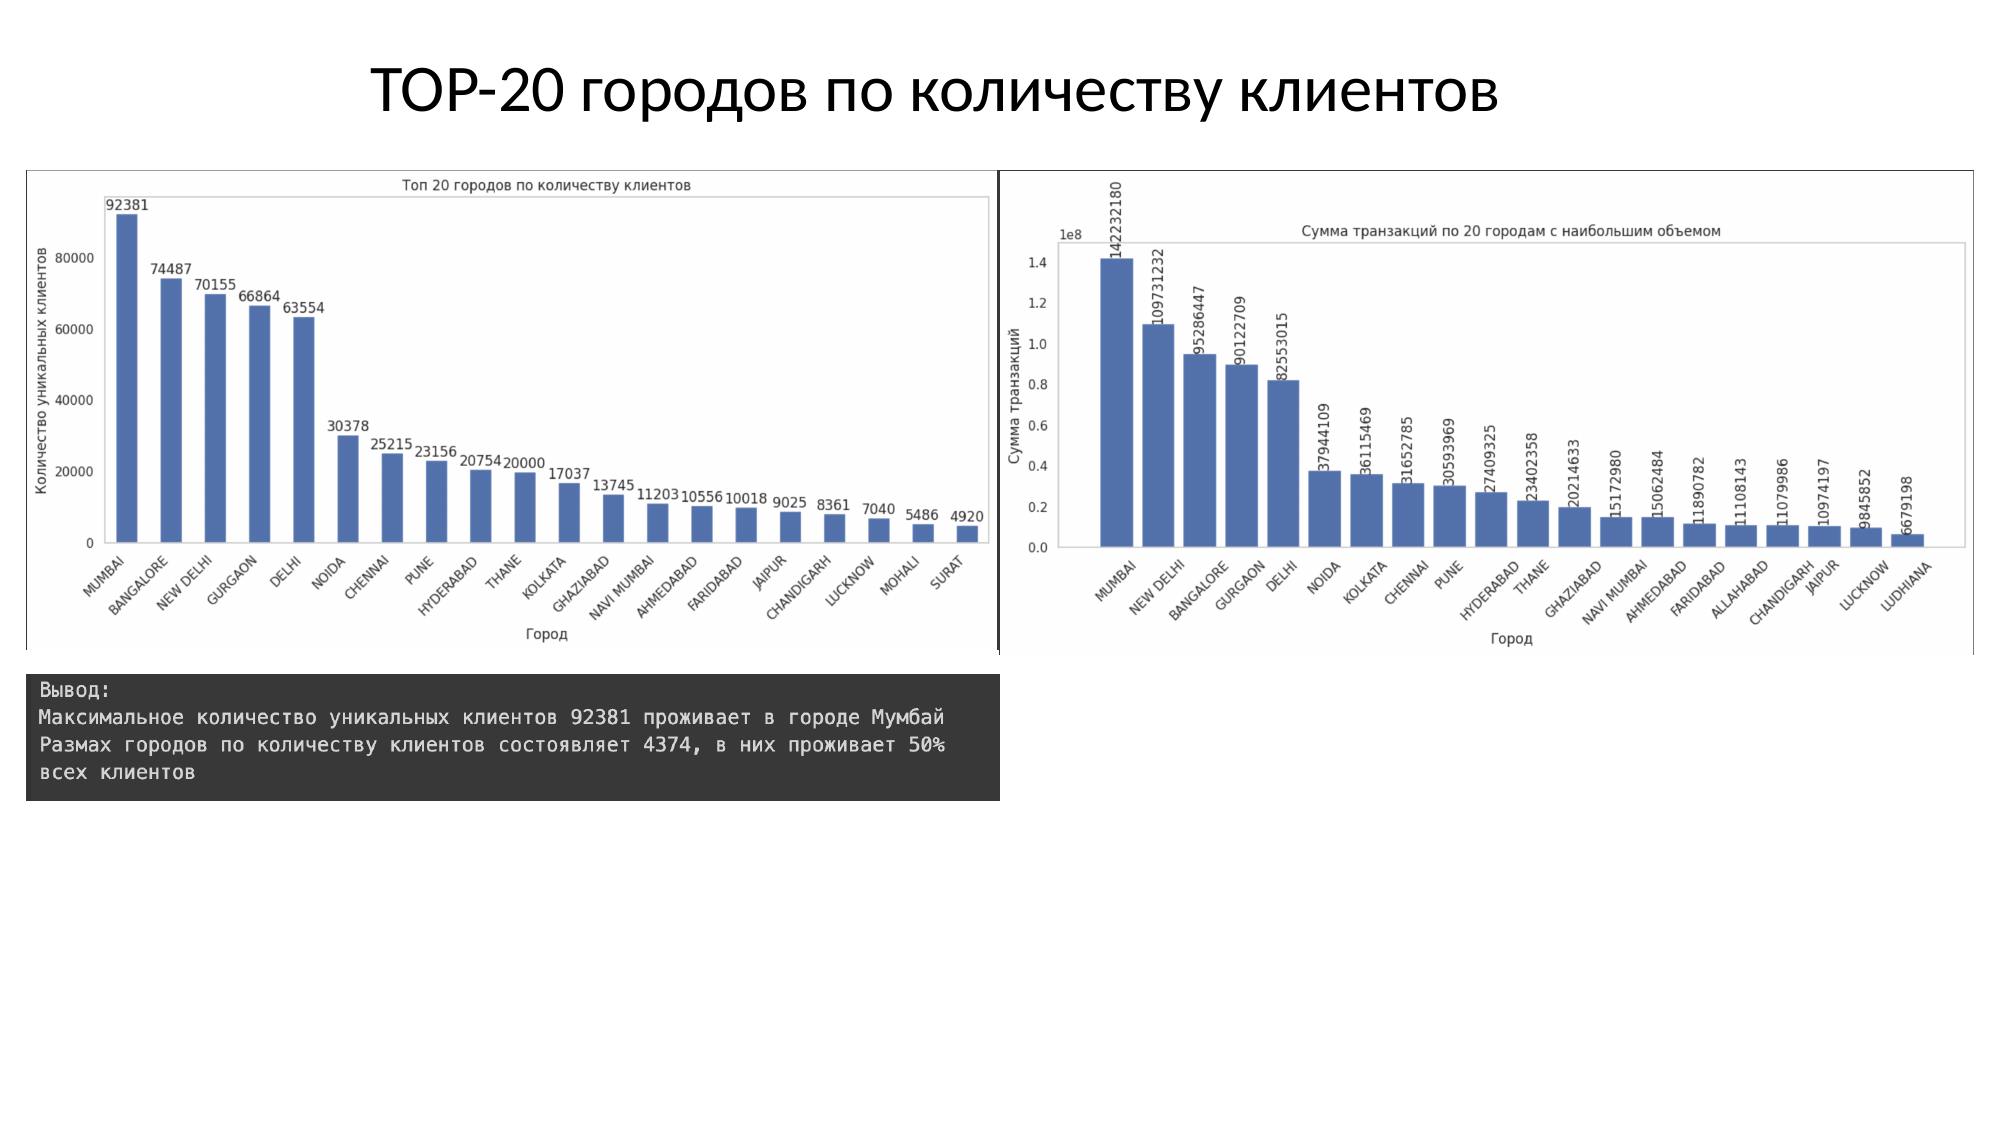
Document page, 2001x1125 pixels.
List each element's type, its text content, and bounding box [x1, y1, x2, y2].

text_box TOP-20 городов по количеству клиентов [355, 37, 1517, 133]
picture [26, 170, 1974, 655]
picture [26, 674, 1001, 801]
